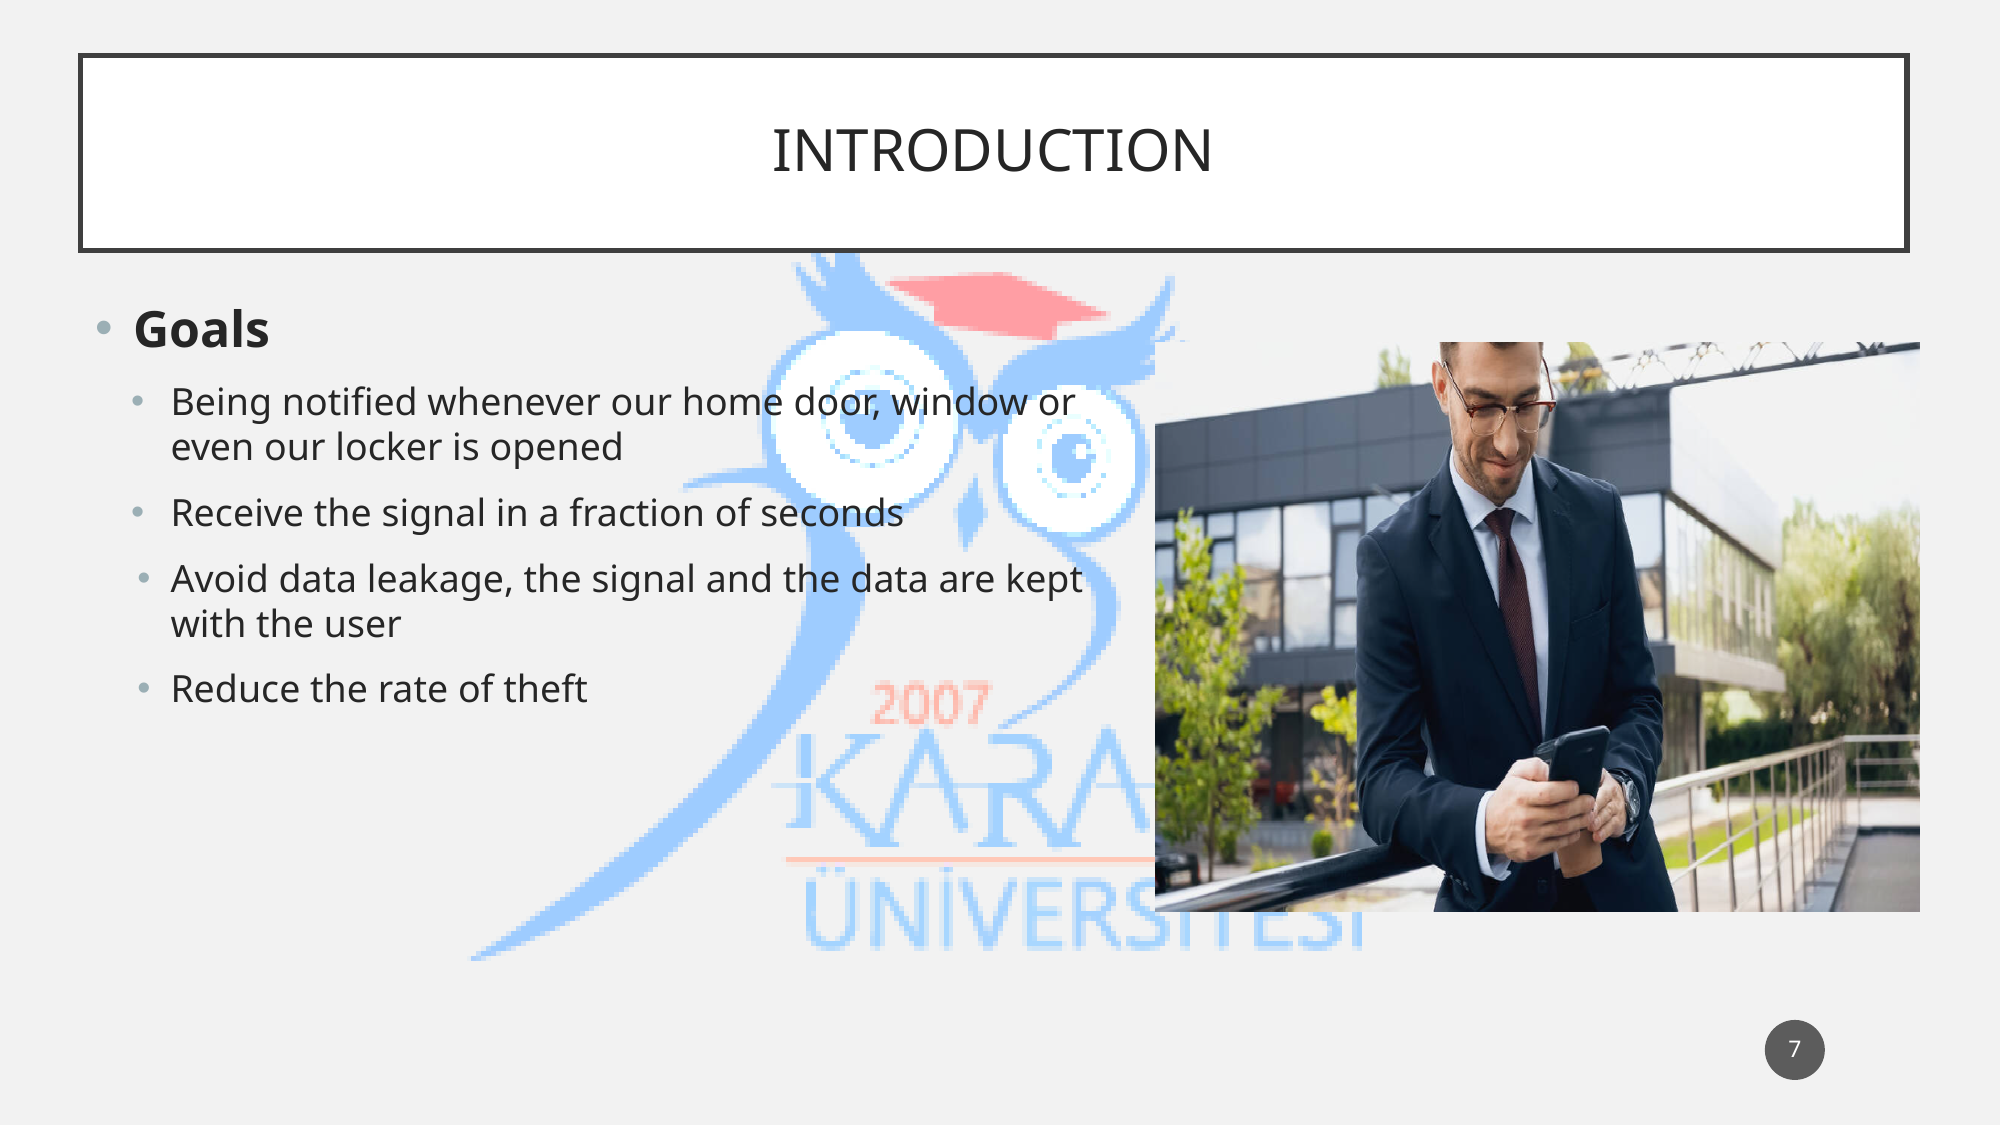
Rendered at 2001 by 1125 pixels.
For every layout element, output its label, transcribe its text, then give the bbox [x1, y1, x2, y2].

title INTRODUCTION [78, 53, 1910, 253]
picture [467, 213, 1920, 961]
slide_number ‹#› [1764, 1019, 1825, 1080]
list Goals Being notified whenever our home door, window or even our locker is opened Receive the signal in a fraction of seconds Avoid data leakage, the signal and the data are kept with the user Reduce the rate of theft [80, 289, 1116, 1037]
